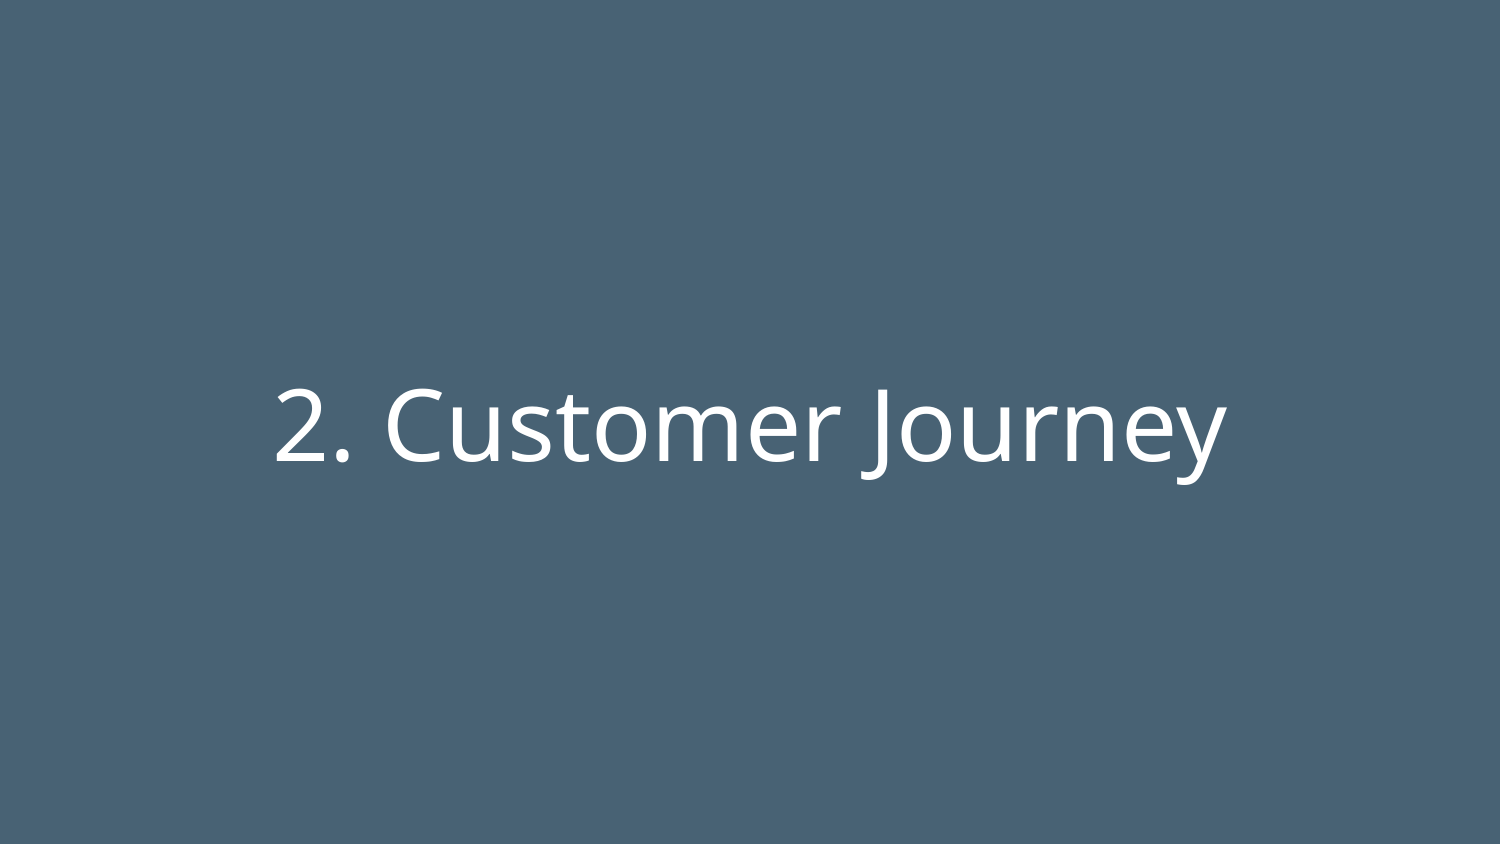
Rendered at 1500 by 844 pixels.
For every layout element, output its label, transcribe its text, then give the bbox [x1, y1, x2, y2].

text_box 2. Customer Journey [123, 253, 1377, 591]
